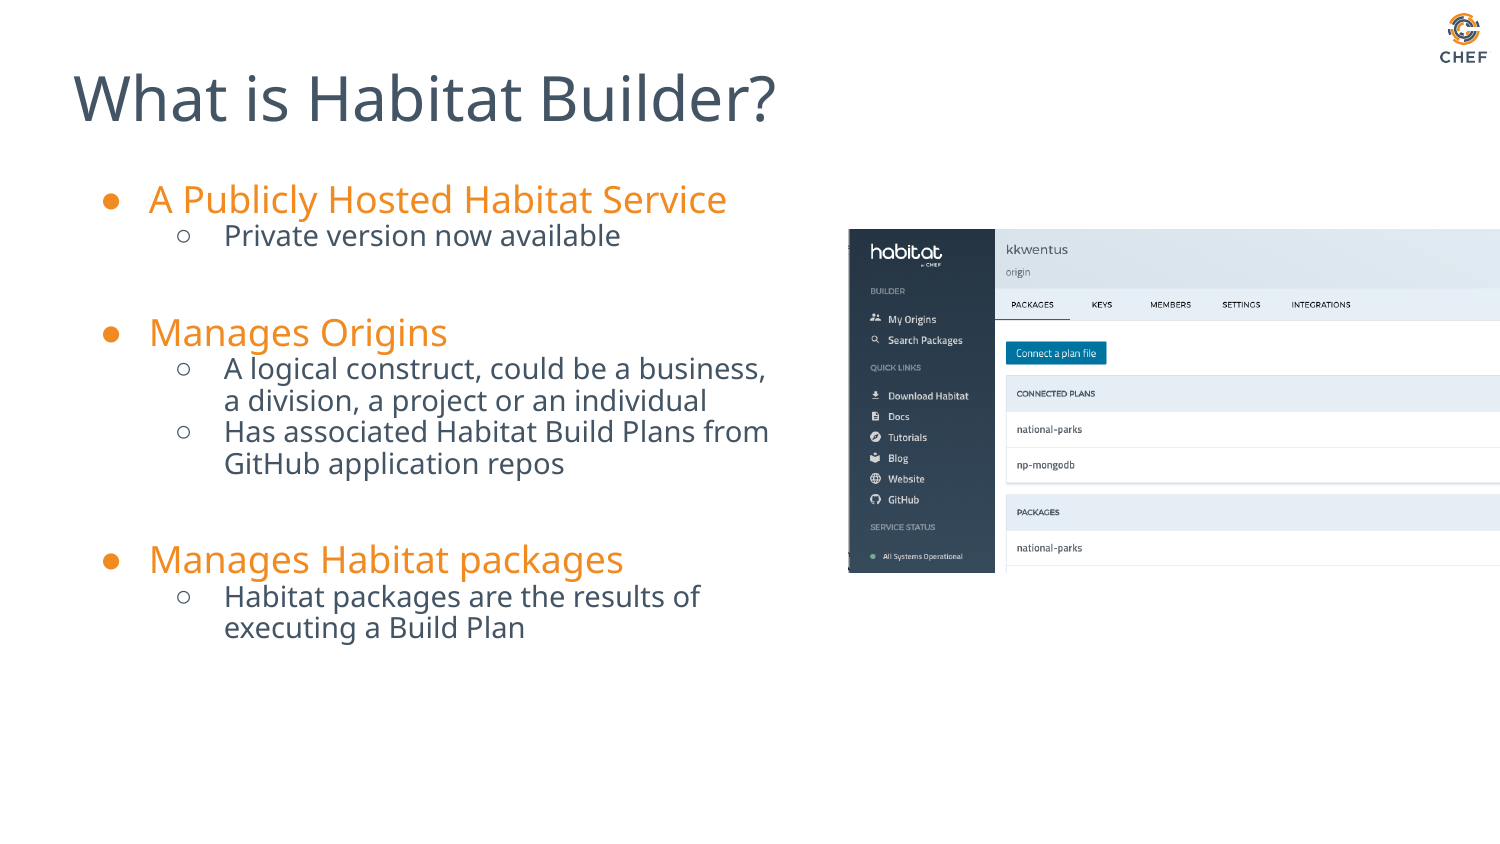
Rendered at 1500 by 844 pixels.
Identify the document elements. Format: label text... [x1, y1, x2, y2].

picture [1440, 13, 1491, 63]
picture [848, 229, 1500, 573]
title What is Habitat Builder? [62, 56, 1438, 125]
list A Publicly Hosted Habitat Service Private version now available Manages Origins A logical construct, could be a business, a division, a project or an individual Has associated Habitat Build Plans from GitHub application repos Manages Habitat packages Habitat packages are the results of executing a Build Plan [62, 169, 796, 703]
